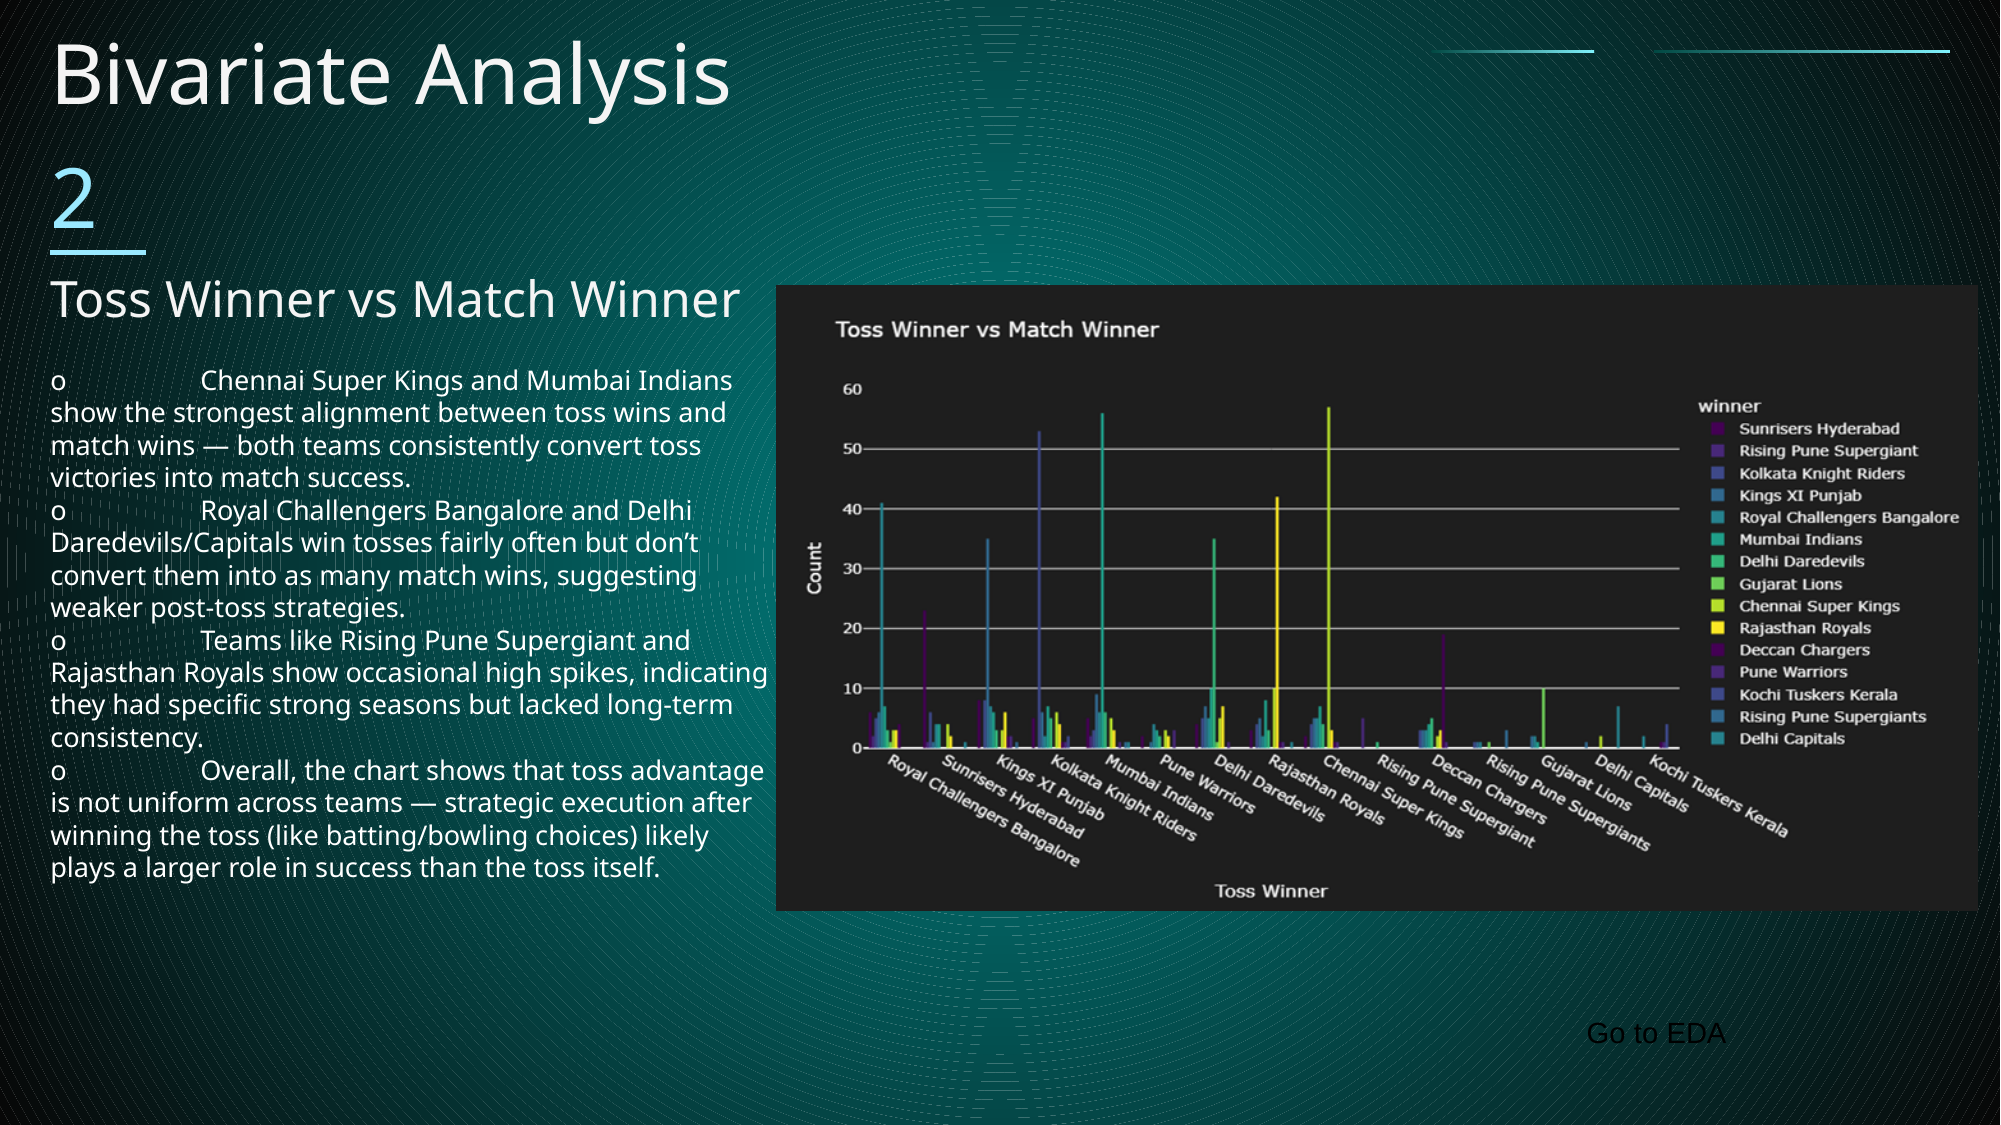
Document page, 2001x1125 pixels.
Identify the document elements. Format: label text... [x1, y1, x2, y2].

text_box Go to EDA [1571, 1006, 2000, 1057]
title Toss Winner vs Match Winner [50, 267, 1268, 329]
title Bivariate Analysis [50, 21, 942, 113]
title 2 [30, 174, 300, 266]
picture [776, 285, 1978, 911]
subtitle o Chennai Super Kings and Mumbai Indians show the strongest alignment between toss wins and match wins — both teams consistently convert toss victories into match success. o Royal Challengers Bangalore and Delhi Daredevils/Capitals win tosses fairly often but don’t convert them into as many match wins, suggesting weaker post-toss strategies. o Teams like Rising Pune Supergiant and Rajasthan Royals show occasional high spikes, indicating they had specific strong seasons but lacked long-term consistency. o Overall, the chart shows that toss advantage is not uniform across teams — strategic execution after winning the toss (like batting/bowling choices) likely plays a larger role in success than the toss itself. [50, 363, 771, 897]
